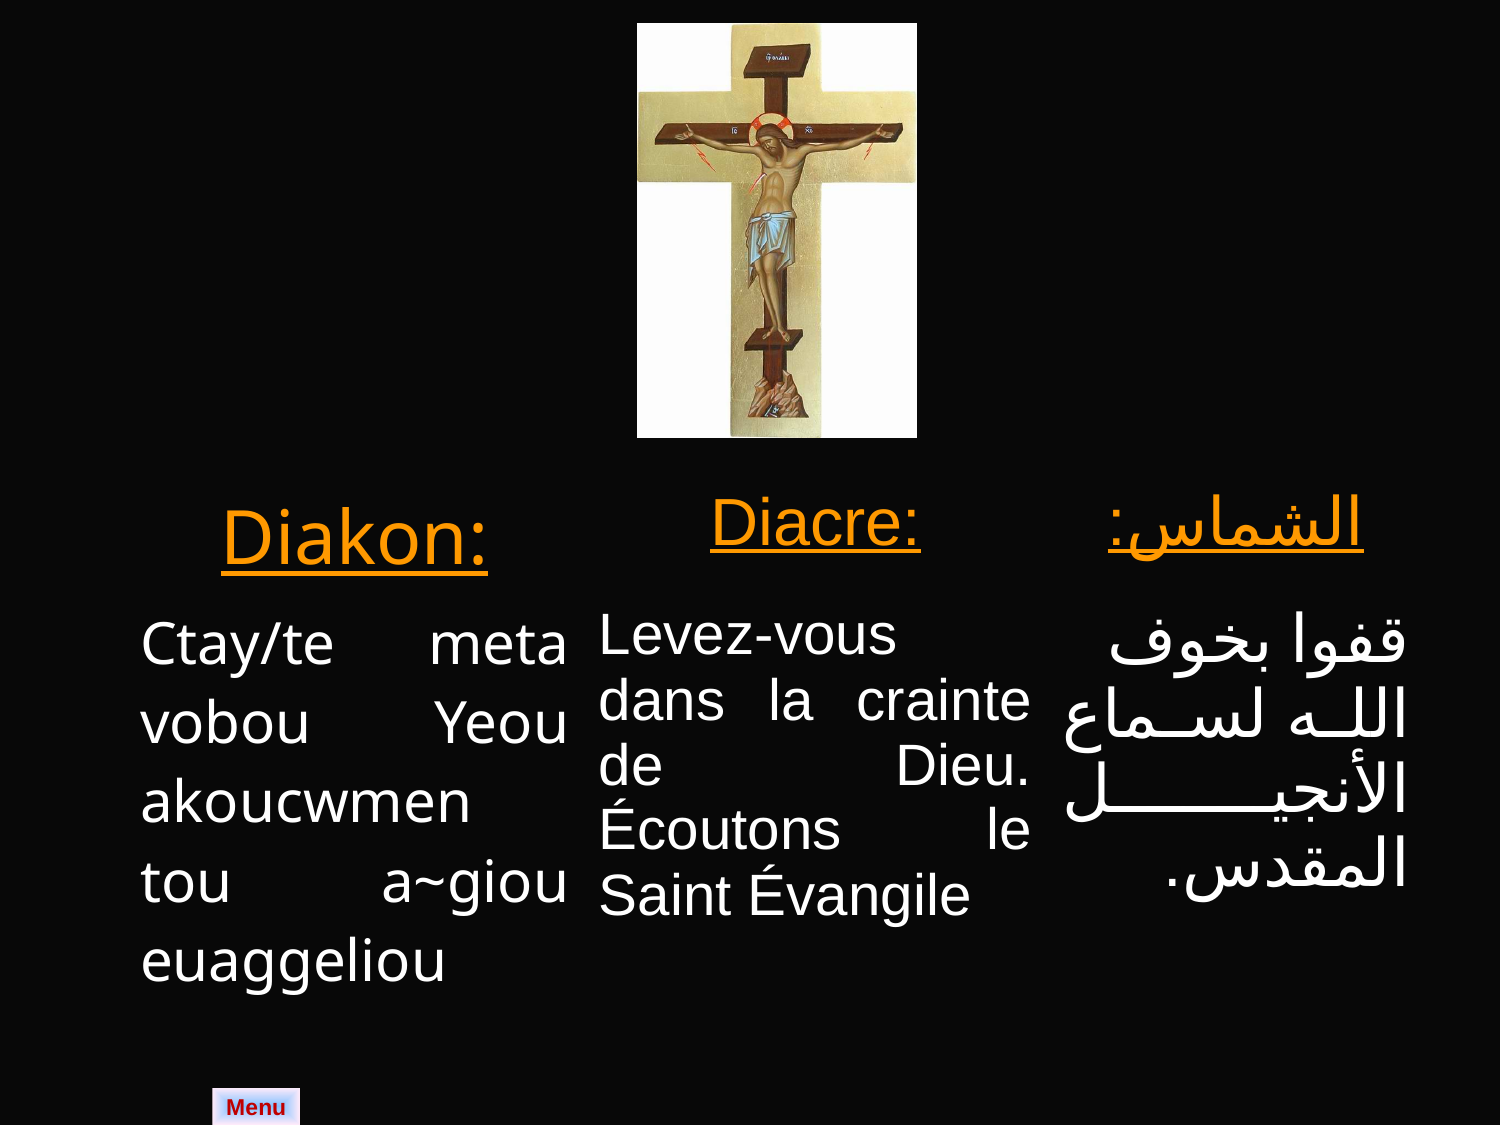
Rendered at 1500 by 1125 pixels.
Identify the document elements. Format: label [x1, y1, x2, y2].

table_header [125, 477, 1425, 595]
picture [637, 23, 918, 438]
table_cell [125, 595, 1425, 1068]
text_box [212, 1087, 300, 1125]
